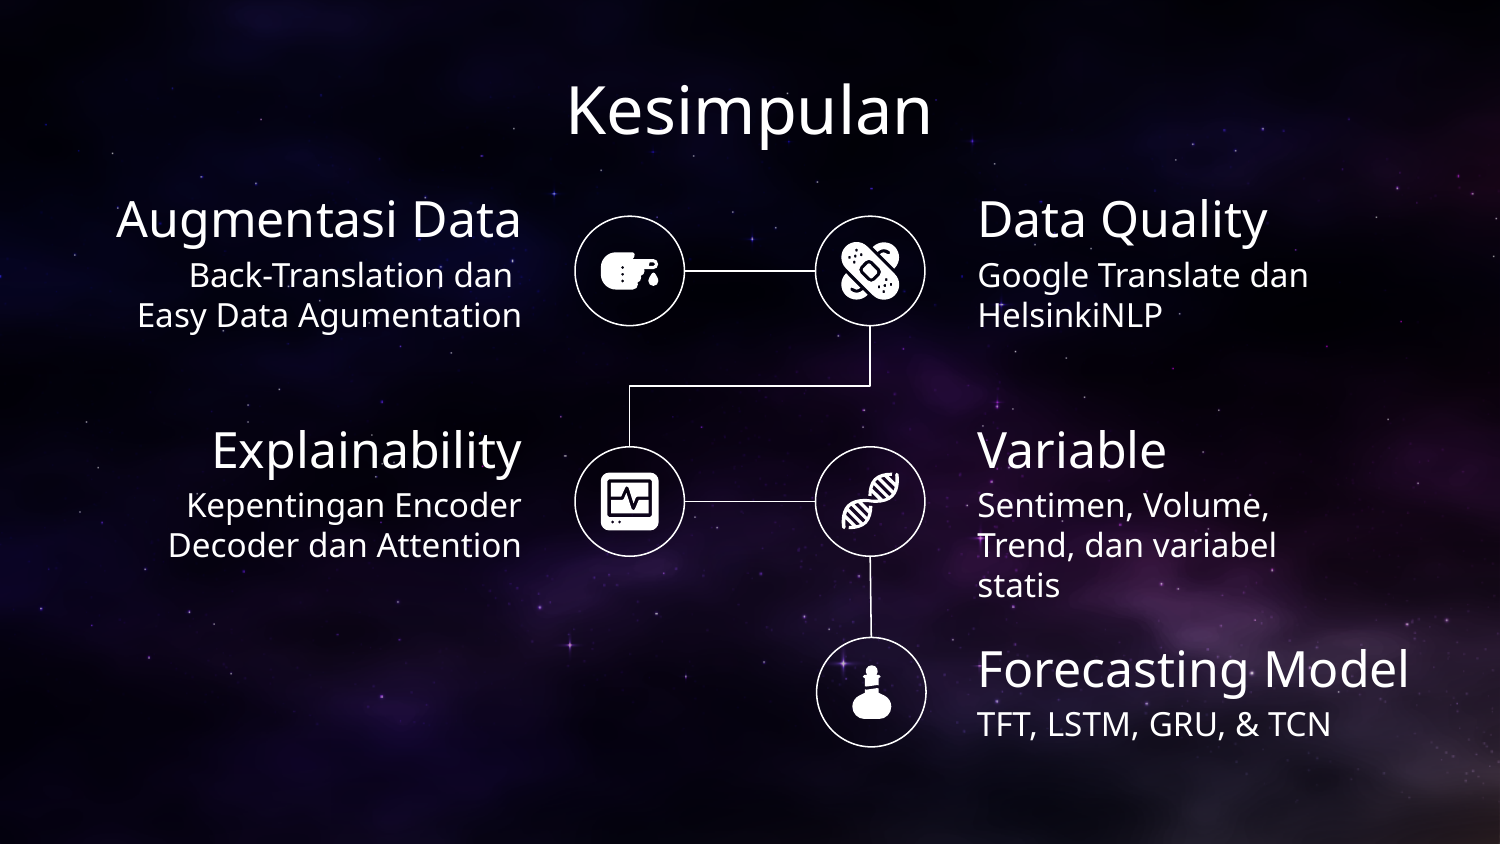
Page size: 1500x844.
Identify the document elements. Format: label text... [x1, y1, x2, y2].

text_box Forecasting Model [949, 622, 1488, 689]
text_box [839, 241, 902, 300]
text_box Sentimen, Volume, Trend, dan variabel statis [962, 469, 1383, 579]
text_box TFT, LSTM, GRU, & TCN [961, 688, 1383, 798]
text_box Variable [962, 403, 1500, 470]
text_box Google Translate dan HelsinkiNLP [962, 238, 1383, 349]
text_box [600, 472, 659, 531]
text_box [575, 216, 685, 326]
text_box Augmentasi Data [61, 172, 538, 239]
text_box [815, 216, 925, 326]
text_box Data Quality [962, 172, 1383, 238]
text_box Back-Translation dan Easy Data Agumentation [116, 238, 538, 349]
text_box [815, 446, 925, 557]
text_box Kepentingan Encoder Decoder dan Attention [116, 469, 538, 579]
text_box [816, 637, 927, 748]
text_box [575, 446, 684, 557]
picture [0, 0, 1500, 844]
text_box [689, 265, 811, 507]
text_box Kesimpulan [117, 52, 1383, 147]
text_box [600, 252, 659, 290]
text_box [841, 472, 899, 530]
text_box Explainability [116, 403, 538, 469]
